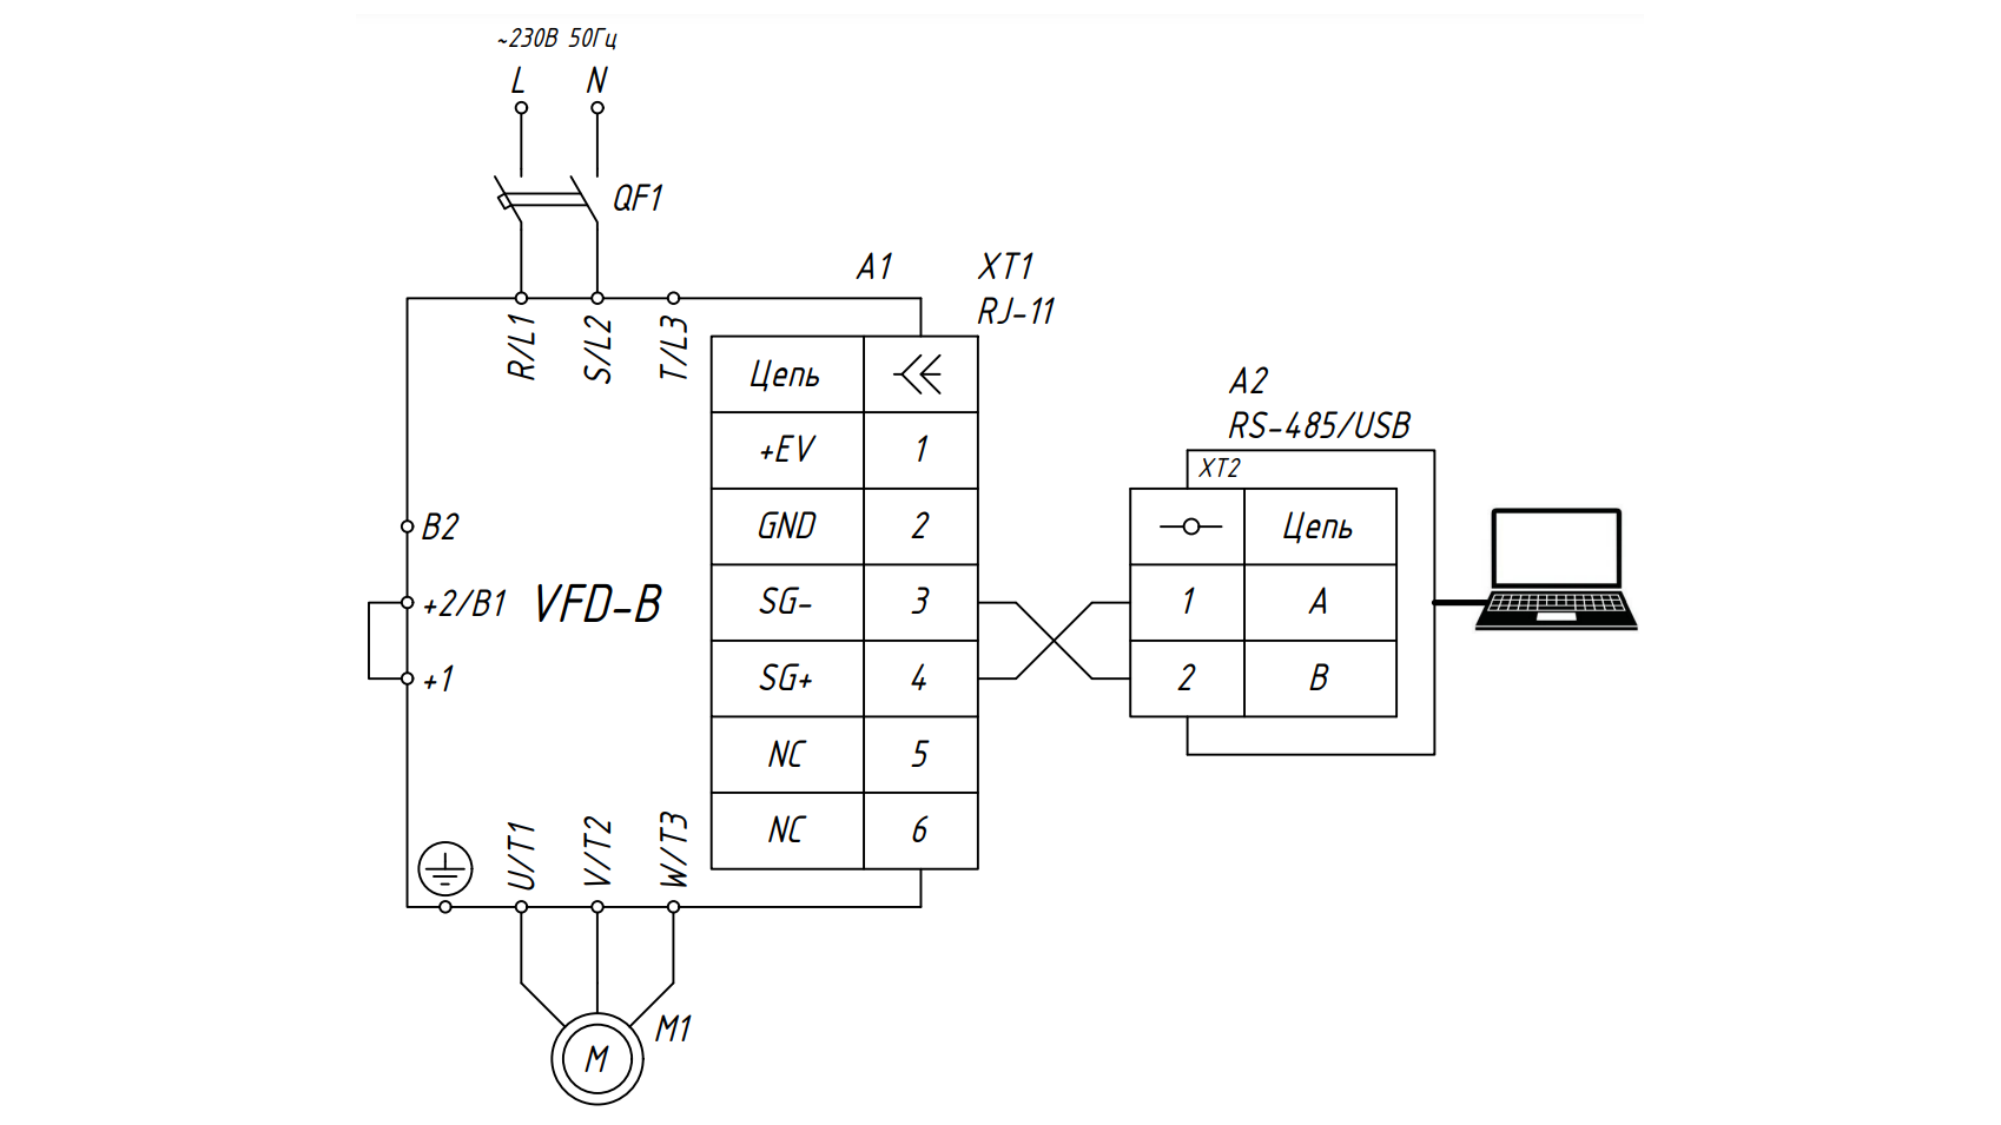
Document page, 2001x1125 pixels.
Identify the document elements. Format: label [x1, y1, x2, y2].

list [356, 14, 1644, 1111]
